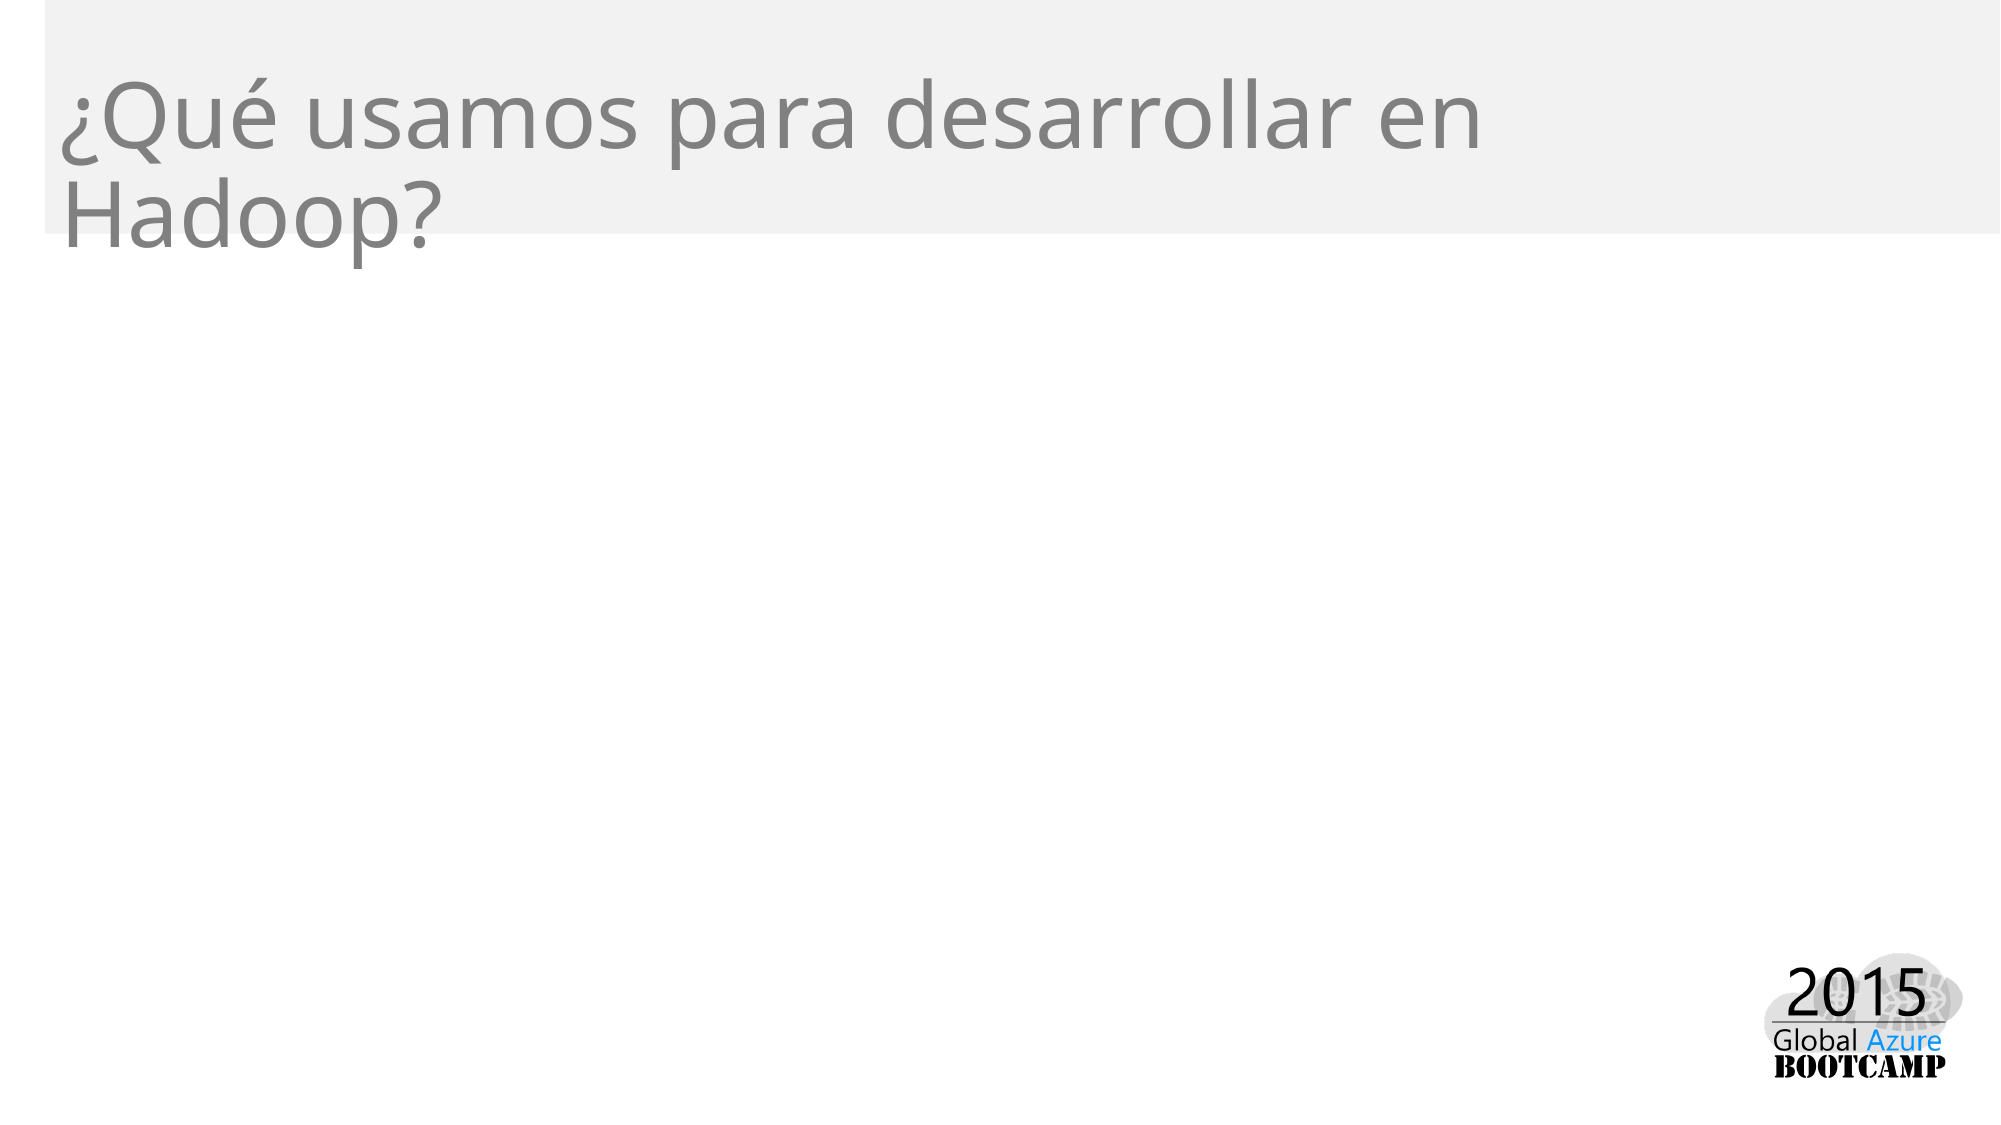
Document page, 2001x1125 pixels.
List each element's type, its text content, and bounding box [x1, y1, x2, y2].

picture [1758, 942, 1967, 1084]
title ¿Qué usamos para desarrollar en Hadoop? [45, 59, 1863, 278]
